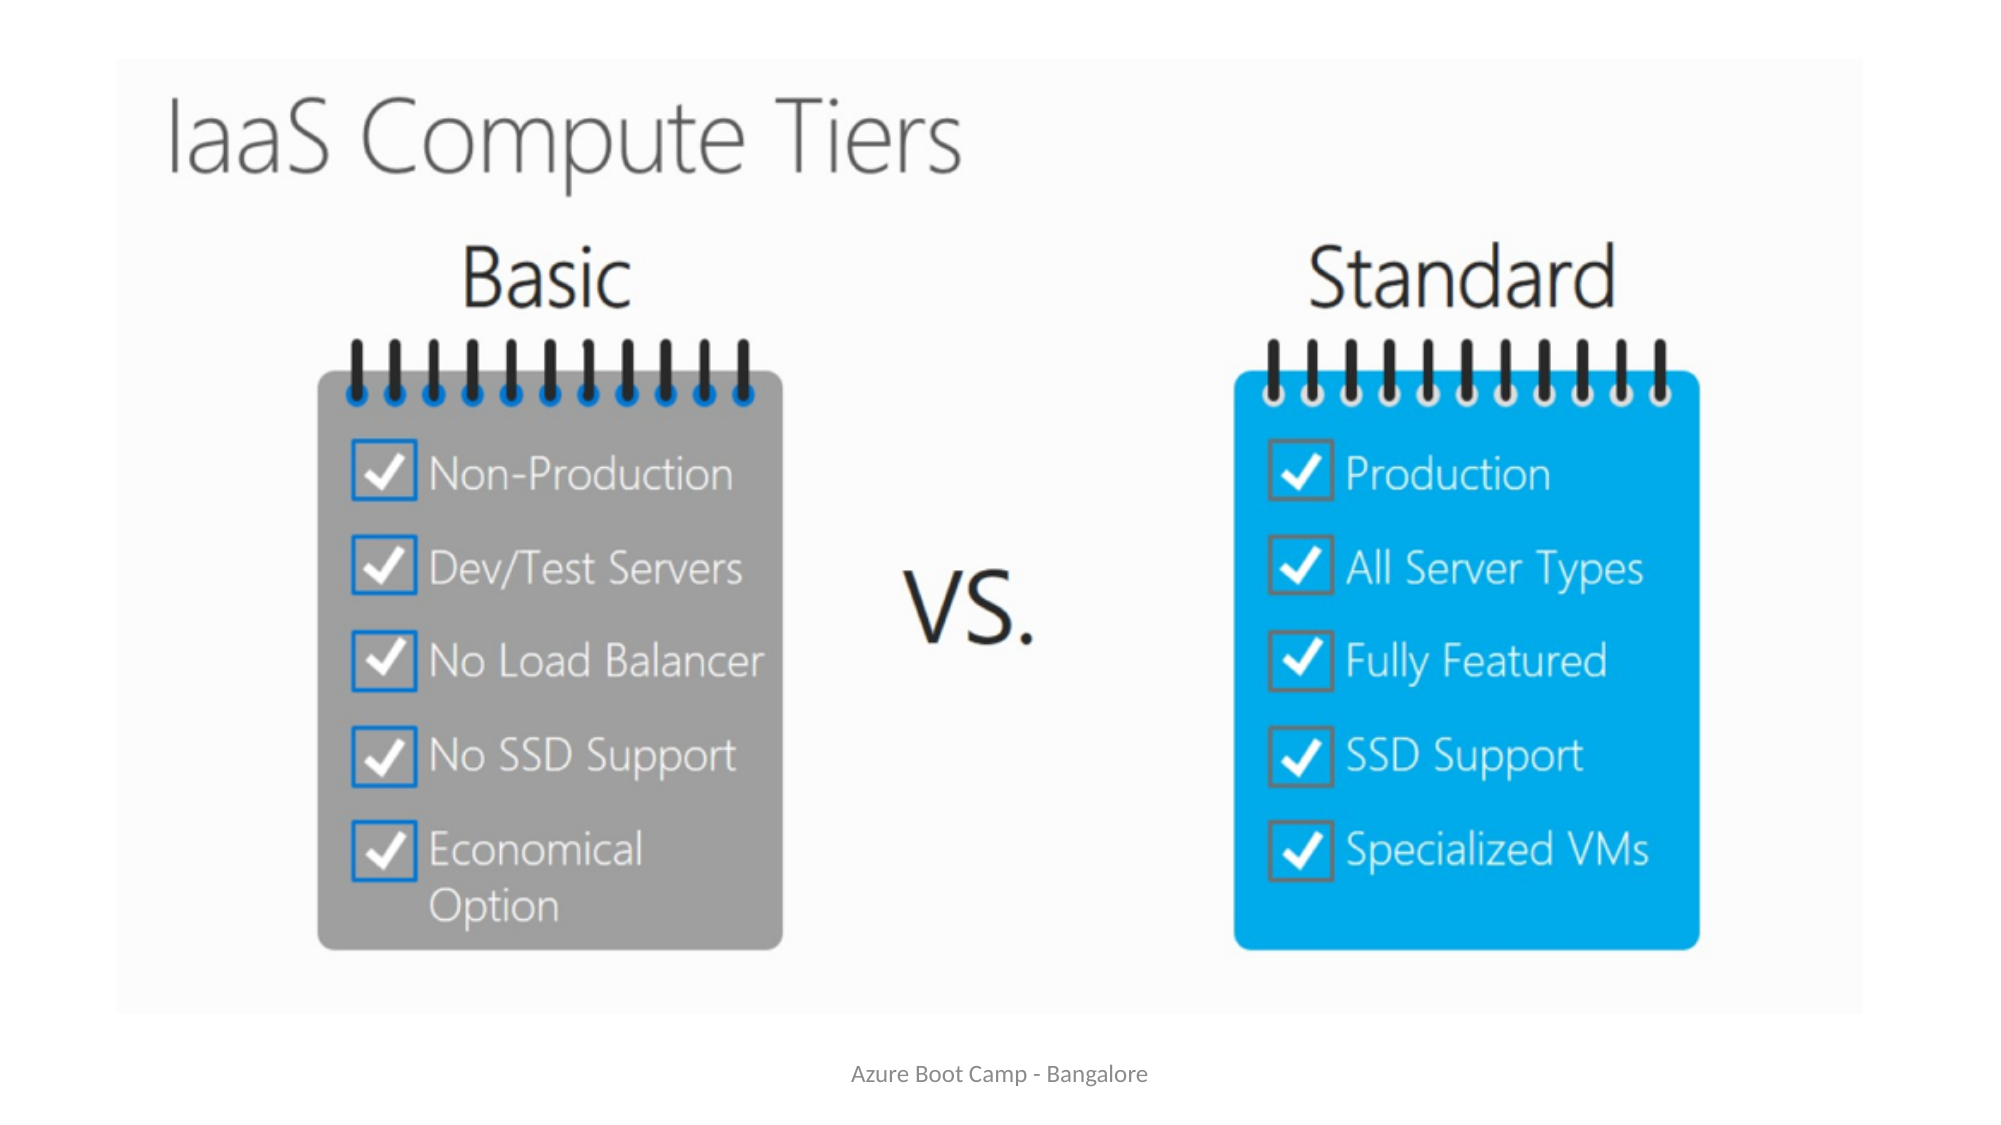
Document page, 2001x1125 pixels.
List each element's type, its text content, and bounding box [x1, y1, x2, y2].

picture [116, 59, 1863, 1014]
footer Azure Boot Camp - Bangalore [662, 1042, 1338, 1103]
